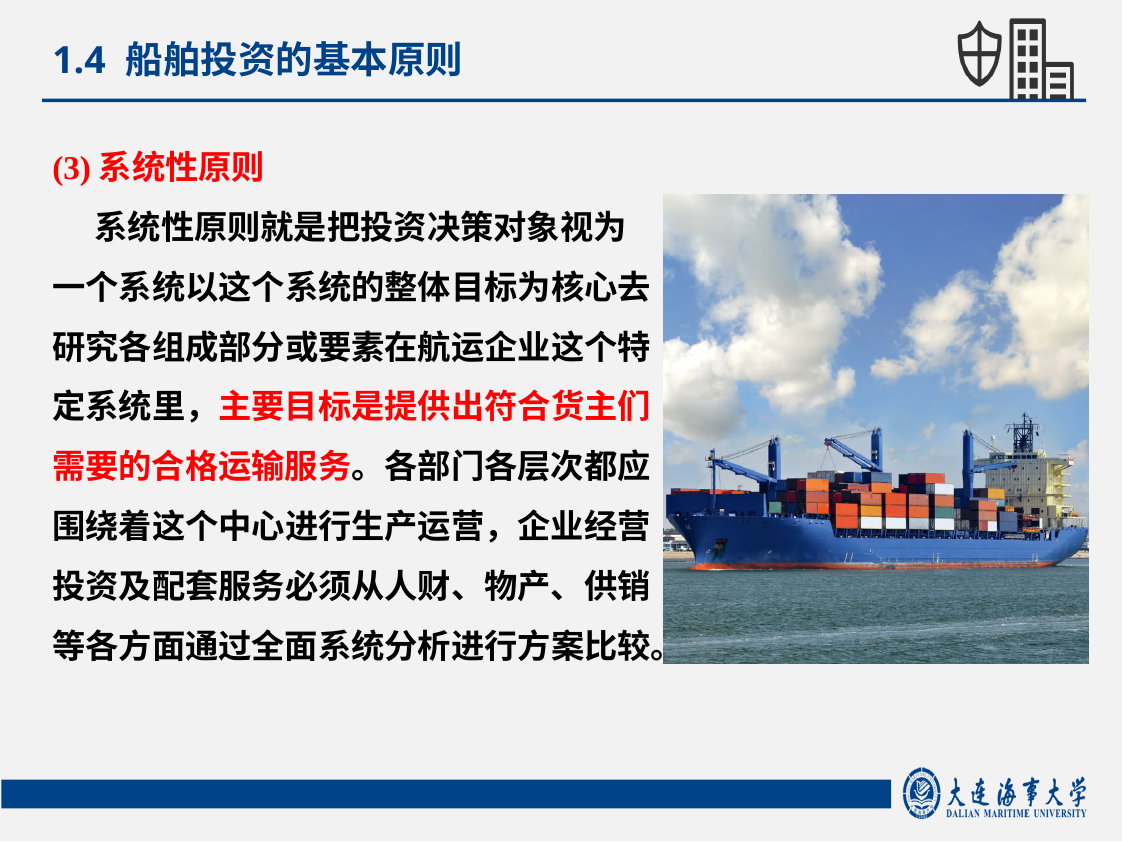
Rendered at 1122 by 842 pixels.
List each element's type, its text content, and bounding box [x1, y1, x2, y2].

text_box 1.4 船舶投资的基本原则 [41, 30, 625, 88]
picture [957, 18, 1074, 100]
picture [663, 194, 1089, 664]
text_box (3)系统性原则 系统性原则就是把投资决策对象视为一个系统以这个系统的整体目标为核心去研究各组成部分或要素在航运企业这个特定系统里，主要目标是提供出符合货主们需要的合格运输服务。各部门各层次都应围绕着这个中心进行生产运营，企业经营投资及配套服务必须从人财、物产、供销等各方面通过全面系统分析进行方案比较。 [41, 120, 664, 671]
picture [902, 767, 1087, 820]
